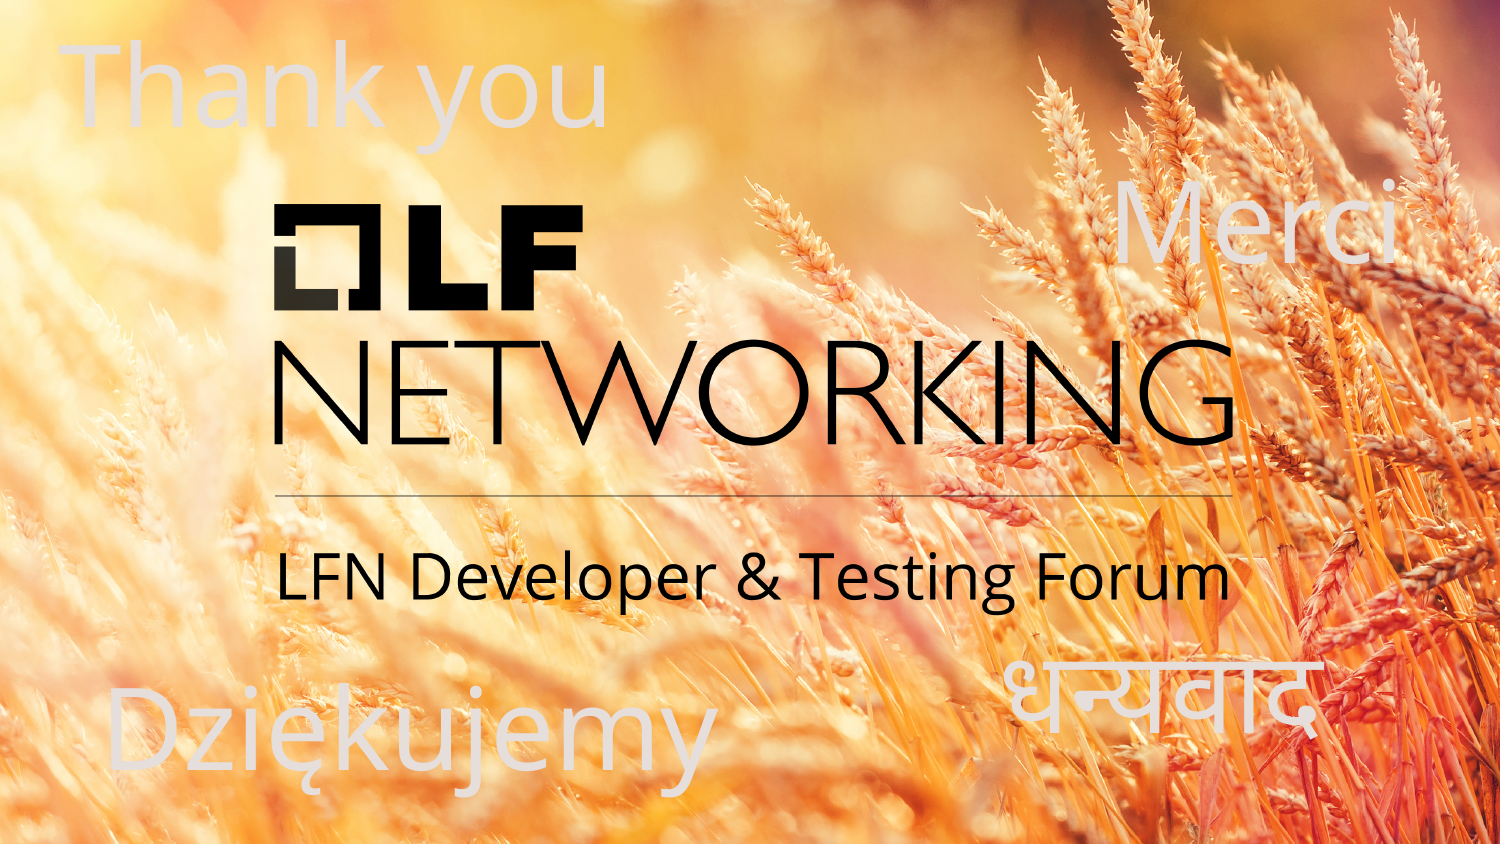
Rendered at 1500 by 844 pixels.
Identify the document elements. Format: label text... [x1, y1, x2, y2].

text_box धन्यवाद [999, 621, 1500, 755]
text_box Dziękujemy [50, 676, 769, 788]
picture [0, 0, 1500, 844]
text_box Thank you [0, 34, 696, 136]
text_box Merci [979, 170, 1500, 292]
